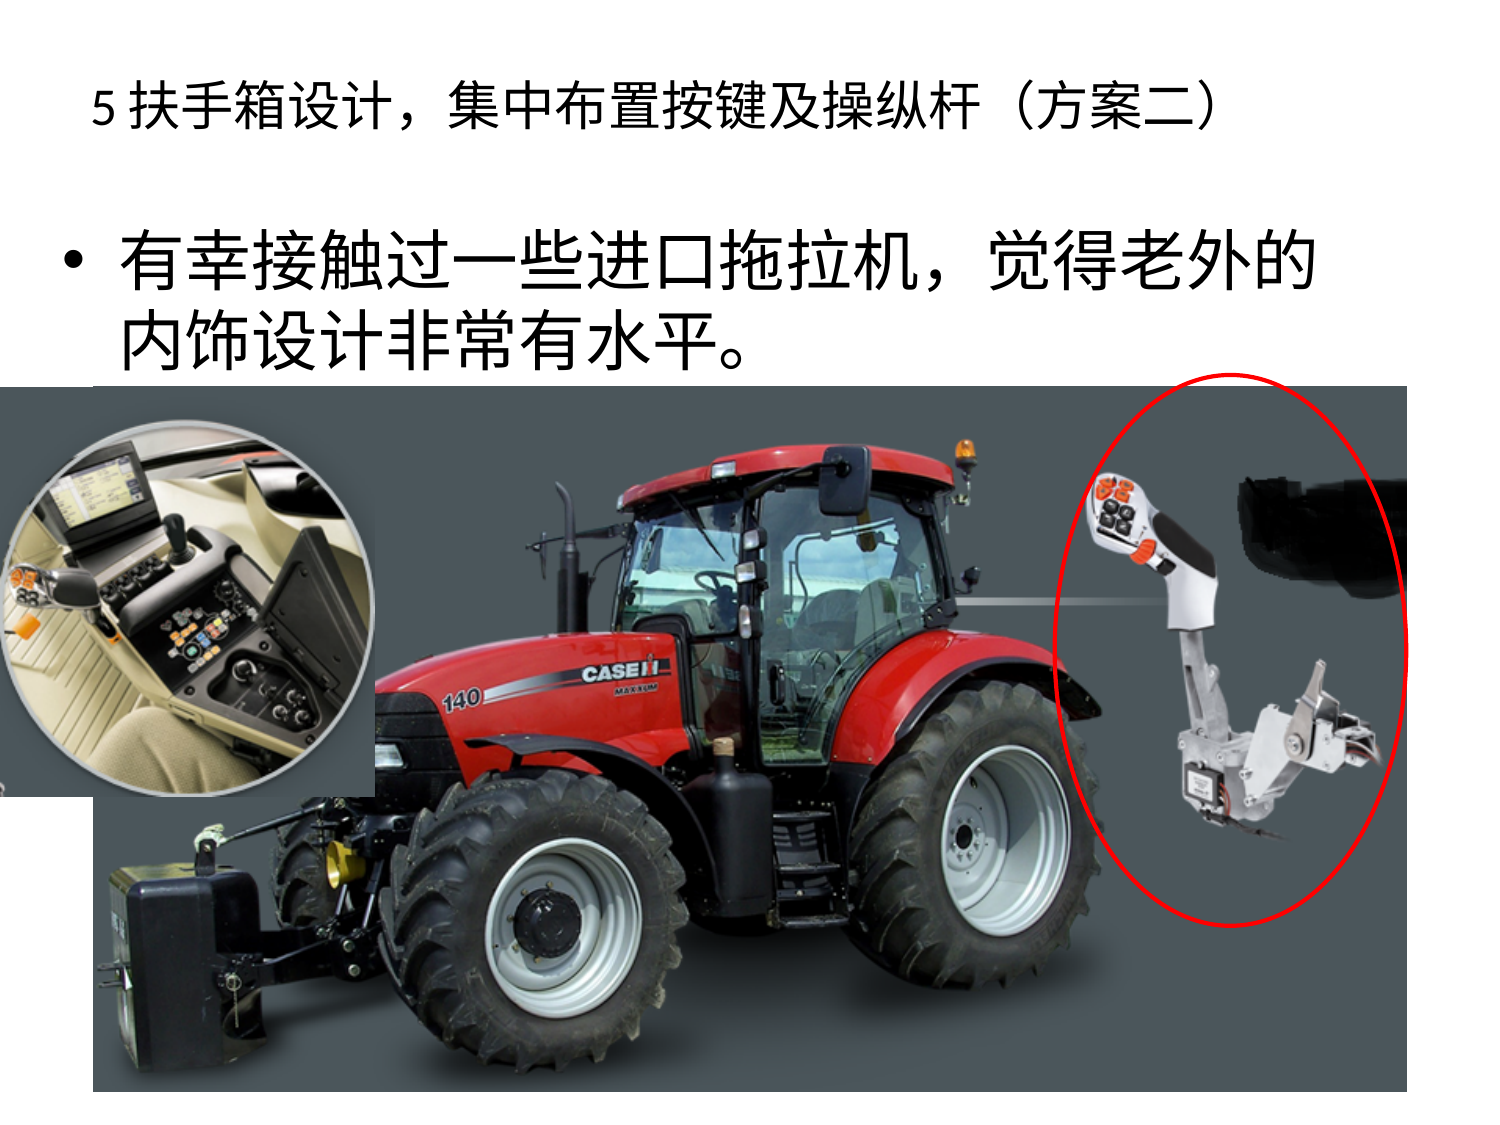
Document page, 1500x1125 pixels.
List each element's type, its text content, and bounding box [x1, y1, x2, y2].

picture [0, 386, 1407, 1092]
list 有幸接触过一些进口拖拉机，觉得老外的内饰设计非常有水平。 [46, 210, 1360, 385]
text_box [1178, 372, 1283, 385]
title 5扶手箱设计，集中布置按键及操纵杆（方案二） [74, 44, 1426, 165]
